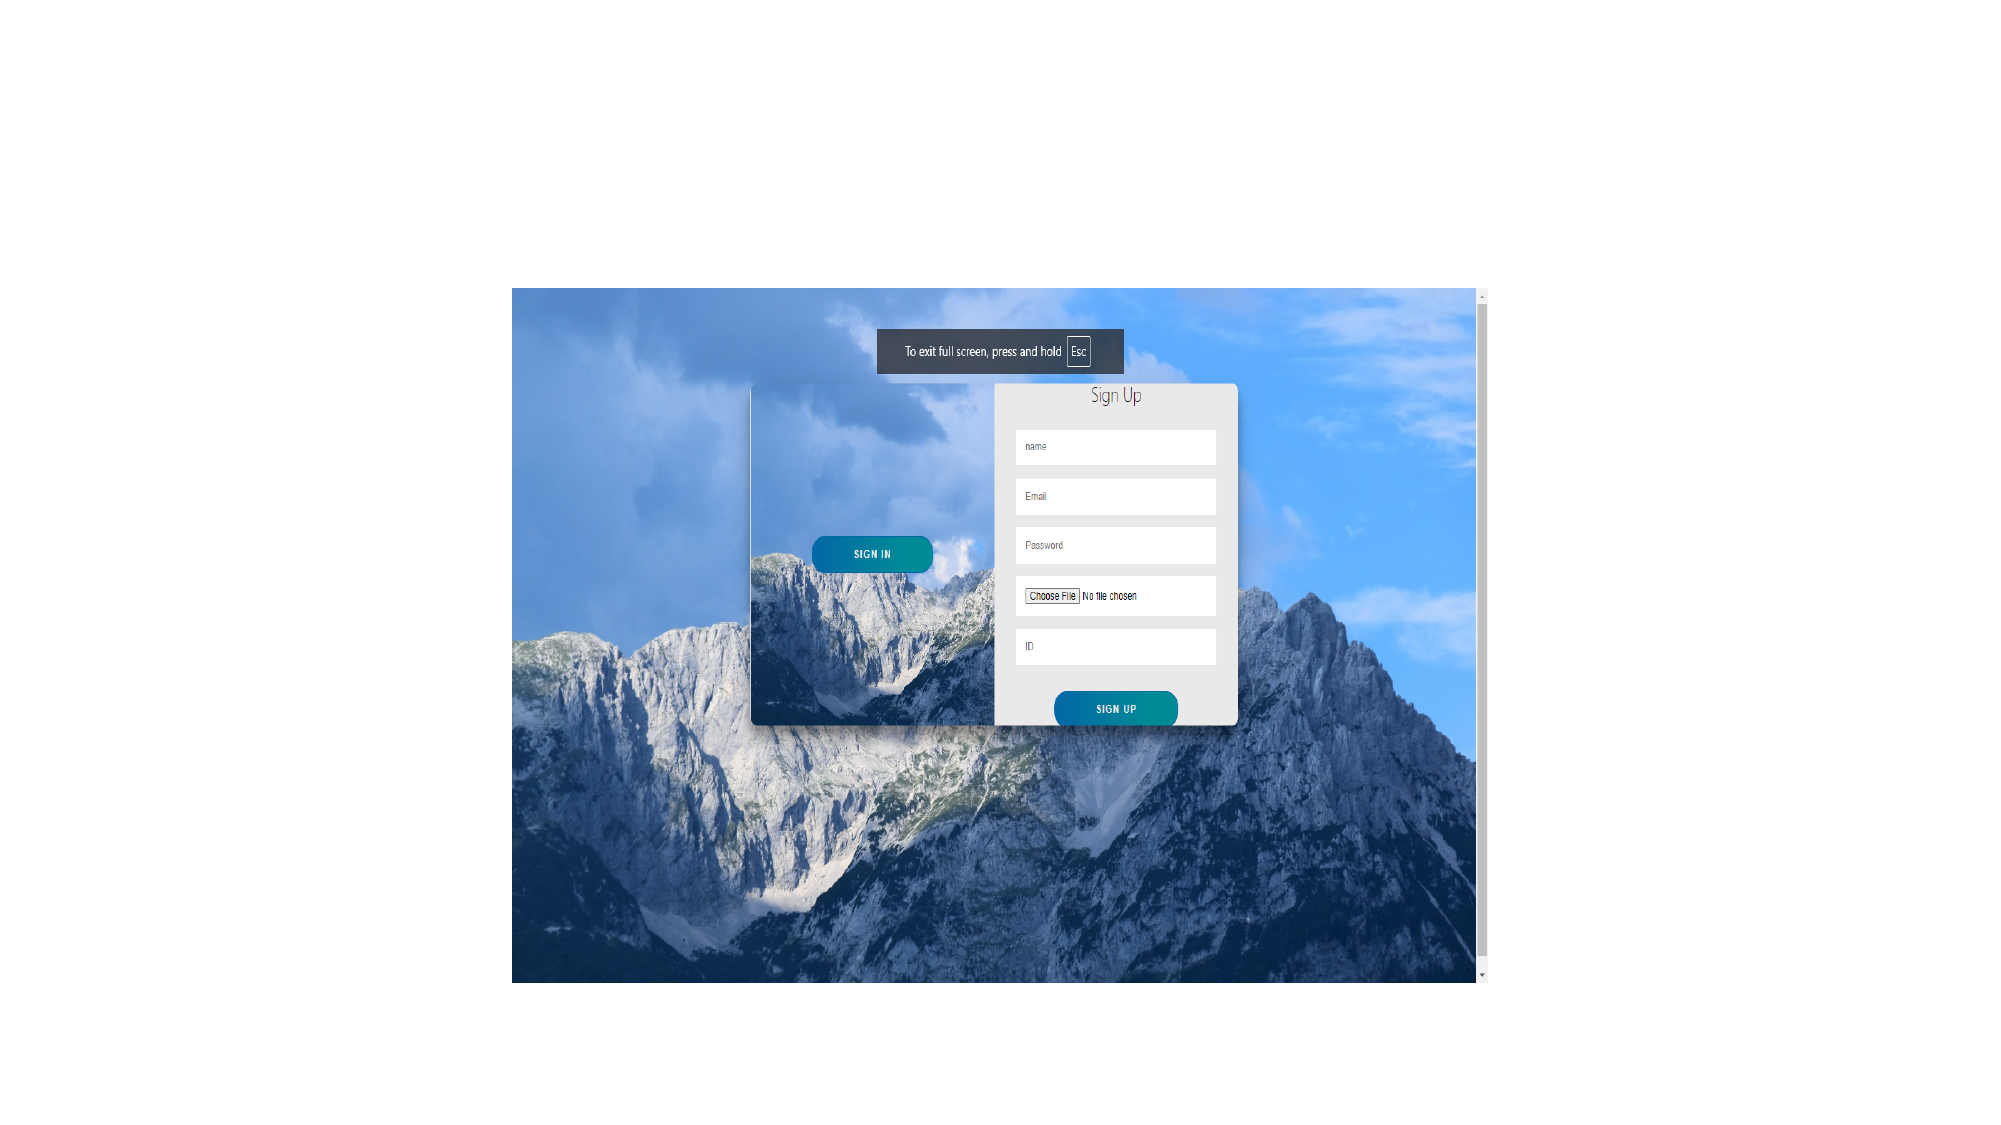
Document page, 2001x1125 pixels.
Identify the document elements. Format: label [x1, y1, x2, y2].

picture [511, 287, 1488, 984]
